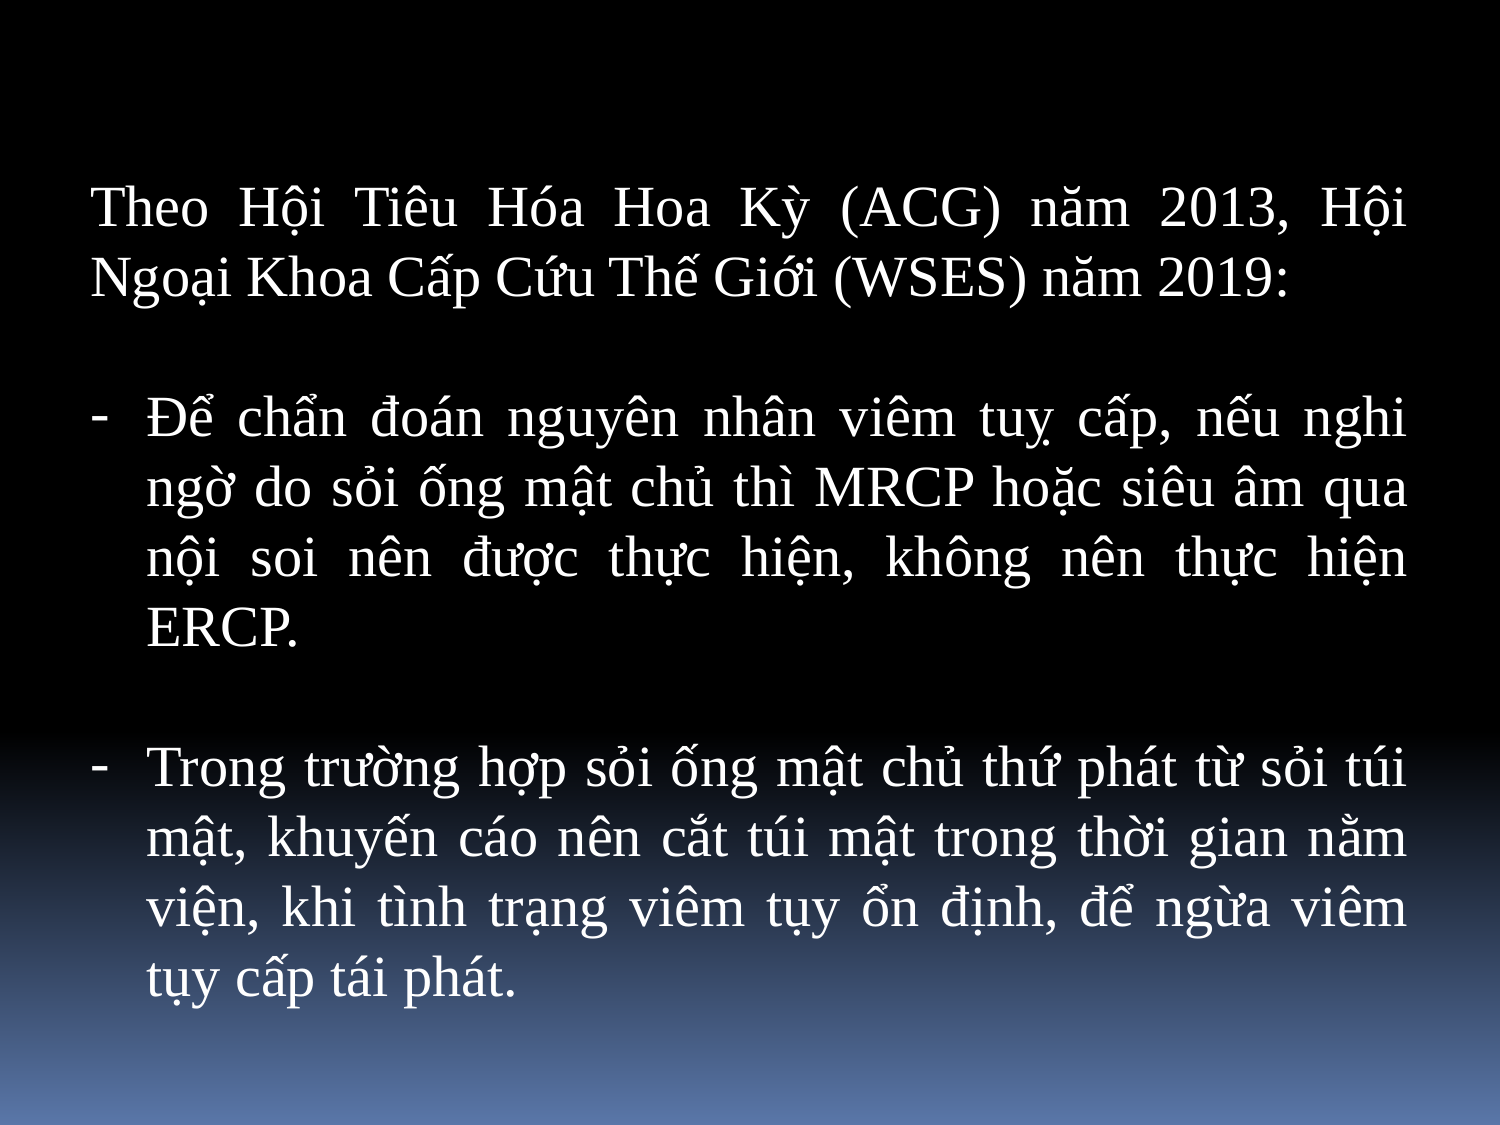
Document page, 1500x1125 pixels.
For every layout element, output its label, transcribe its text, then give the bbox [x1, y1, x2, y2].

text_box Theo Hội Tiêu Hóa Hoa Kỳ (ACG) năm 2013, Hội Ngoại Khoa Cấp Cứu Thế Giới (WSES) năm 2019: Để chẩn đoán nguyên nhân viêm tuỵ cấp, nếu nghi ngờ do sỏi ống mật chủ thì MRCP hoặc siêu âm qua nội soi nên được thực hiện, không nên thực hiện ERCP. Trong trường hợp sỏi ống mật chủ thứ phát từ sỏi túi mật, khuyến cáo nên cắt túi mật trong thời gian nằm viện, khi tình trạng viêm tụy ổn định, để ngừa viêm tụy cấp tái phát. [75, 160, 1424, 1086]
